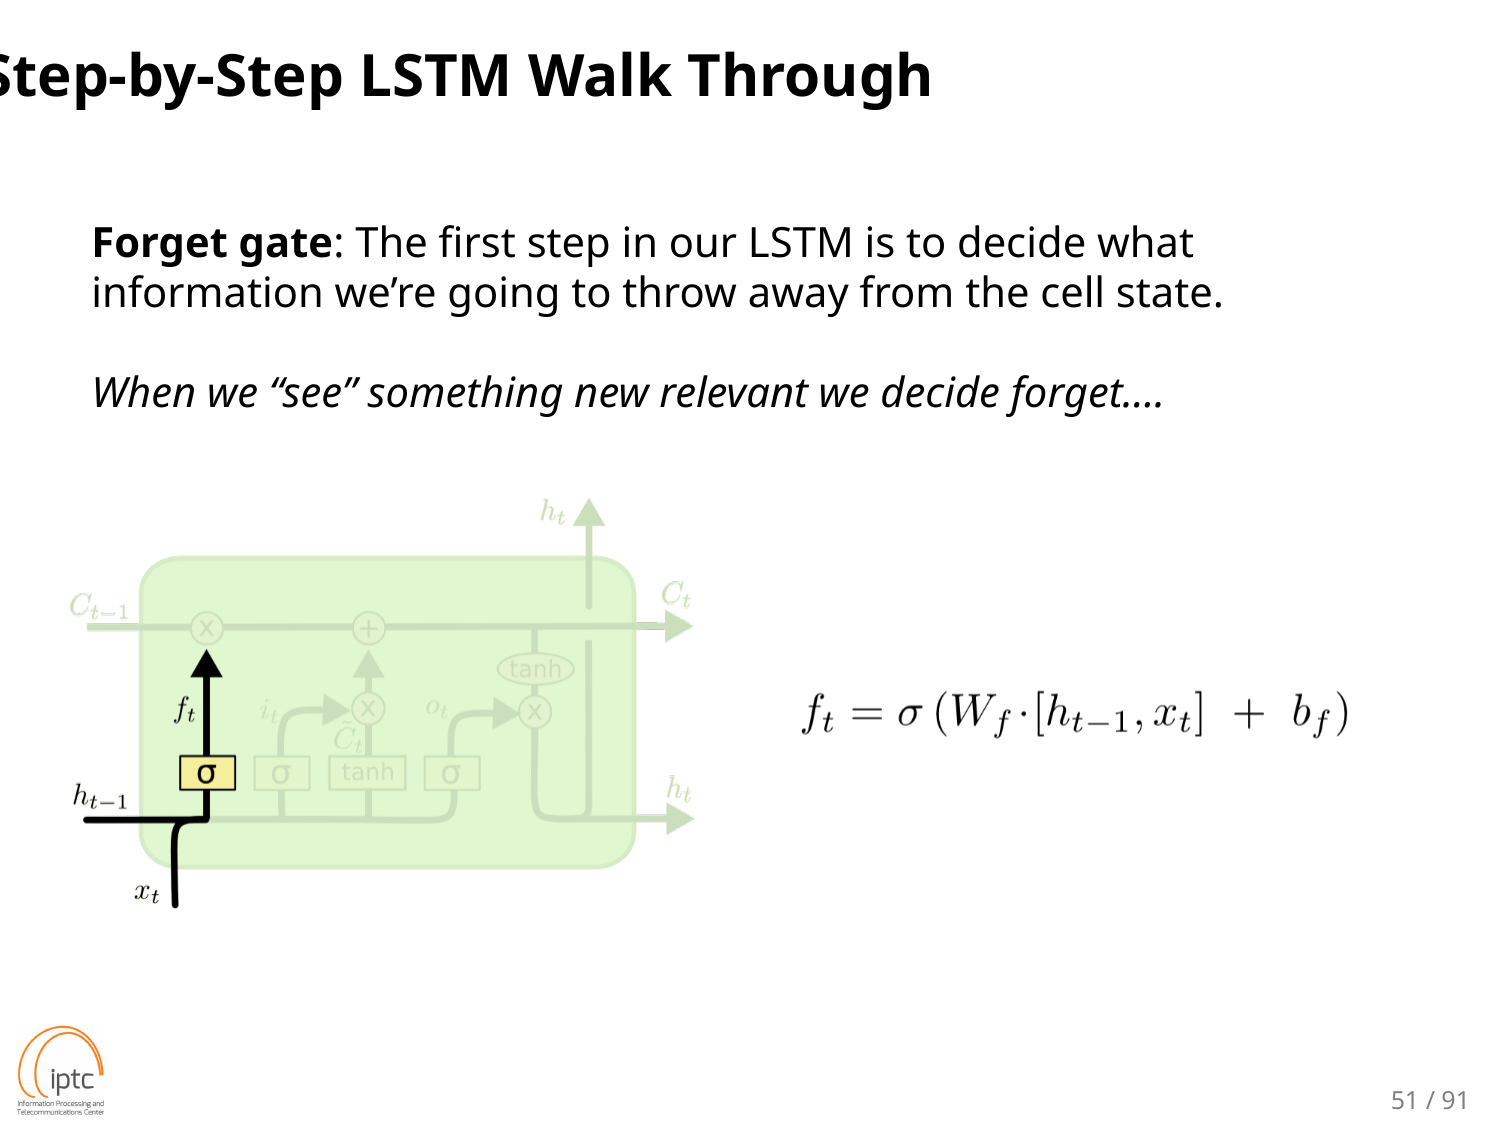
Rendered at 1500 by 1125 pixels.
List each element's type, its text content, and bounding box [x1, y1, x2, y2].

picture [15, 1025, 104, 1115]
text_box Forget gate: The first step in our LSTM is to decide what information we’re going to throw away from the cell state. When we “see” something new relevant we decide forget…. [76, 208, 1424, 423]
picture [52, 491, 1423, 915]
text_box Step-by-Step LSTM Walk Through [0, 30, 950, 116]
